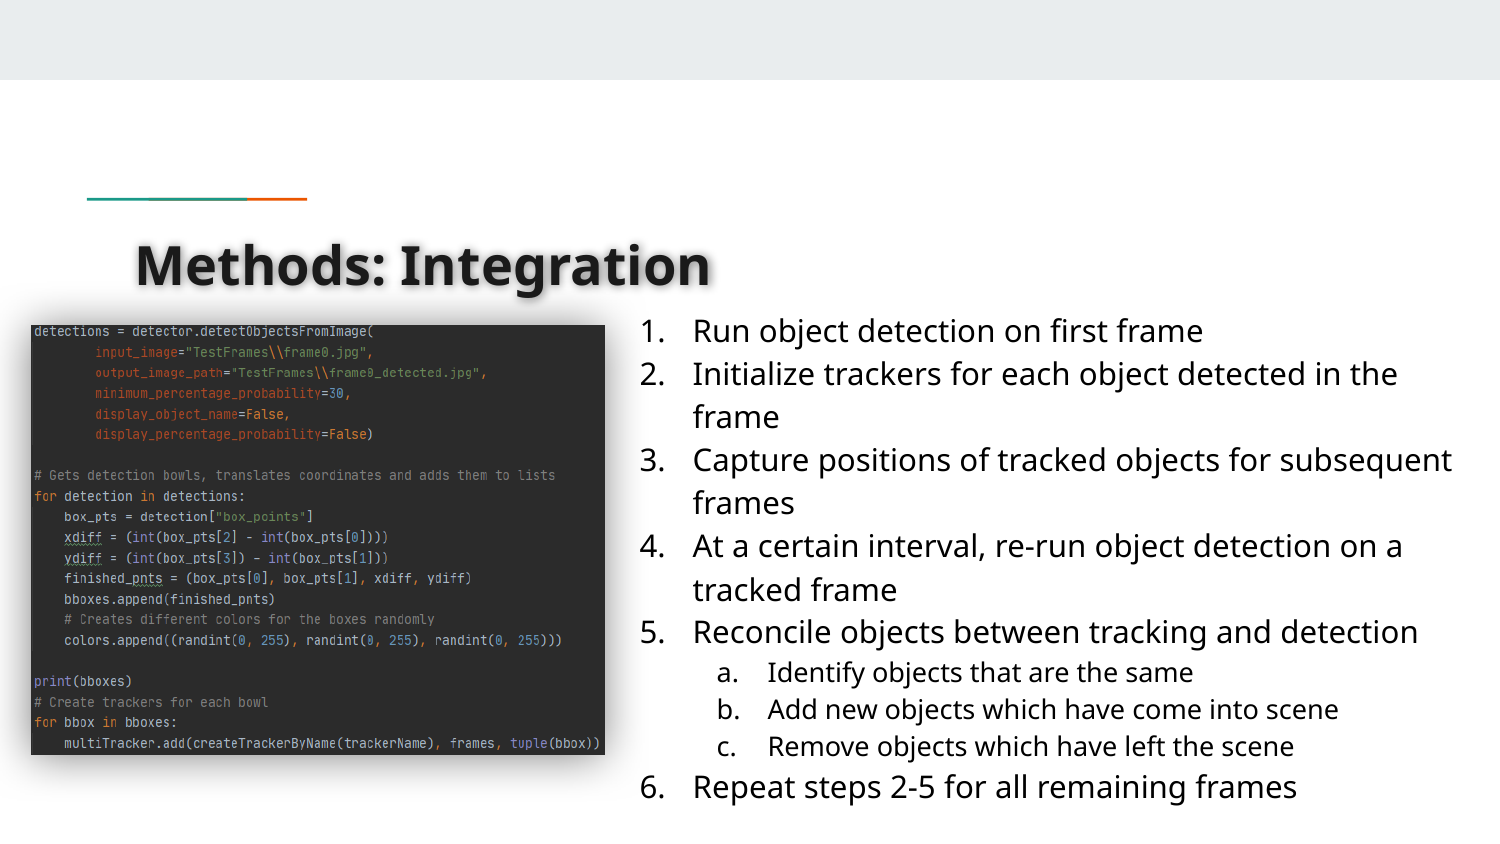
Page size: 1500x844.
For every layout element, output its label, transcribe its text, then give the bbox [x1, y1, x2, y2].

title Methods: Integration [119, 216, 1381, 300]
picture [31, 324, 606, 755]
list Run object detection on first frame Initialize trackers for each object detected in the frame Capture positions of tracked objects for subsequent frames At a certain interval, re-run object detection on a tracked frame Reconcile objects between tracking and detection Identify objects that are the same Add new objects which have come into scene Remove objects which have left the scene Repeat steps 2-5 for all remaining frames [602, 290, 1488, 804]
